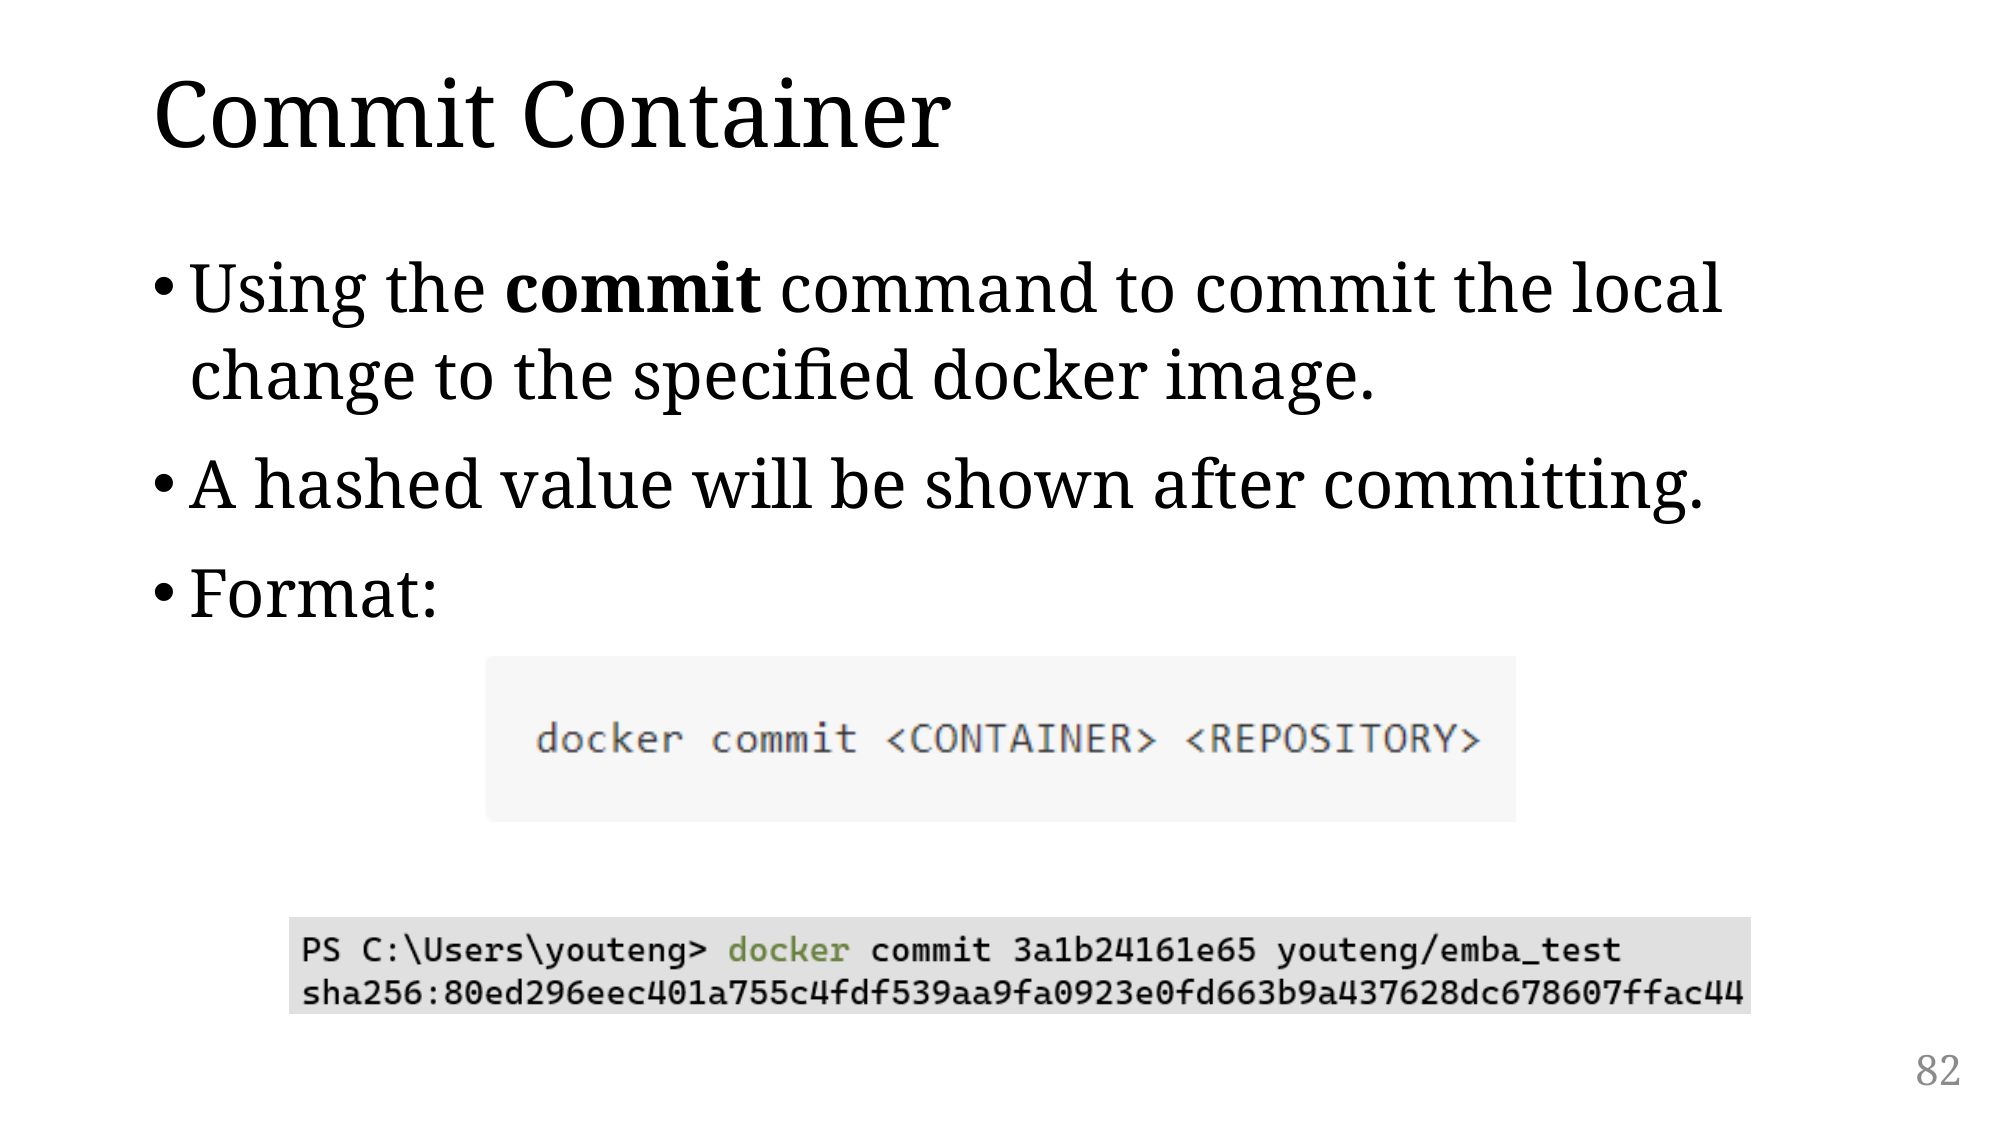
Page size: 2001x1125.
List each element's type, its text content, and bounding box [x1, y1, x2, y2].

picture [484, 656, 1516, 822]
list Using the commit command to commit the local change to the specified docker image. A hashed value will be shown after committing. Format: [137, 230, 1863, 972]
title Commit Container [137, 22, 1863, 215]
picture [289, 917, 1751, 1014]
slide_number 82 [1791, 1042, 1977, 1103]
